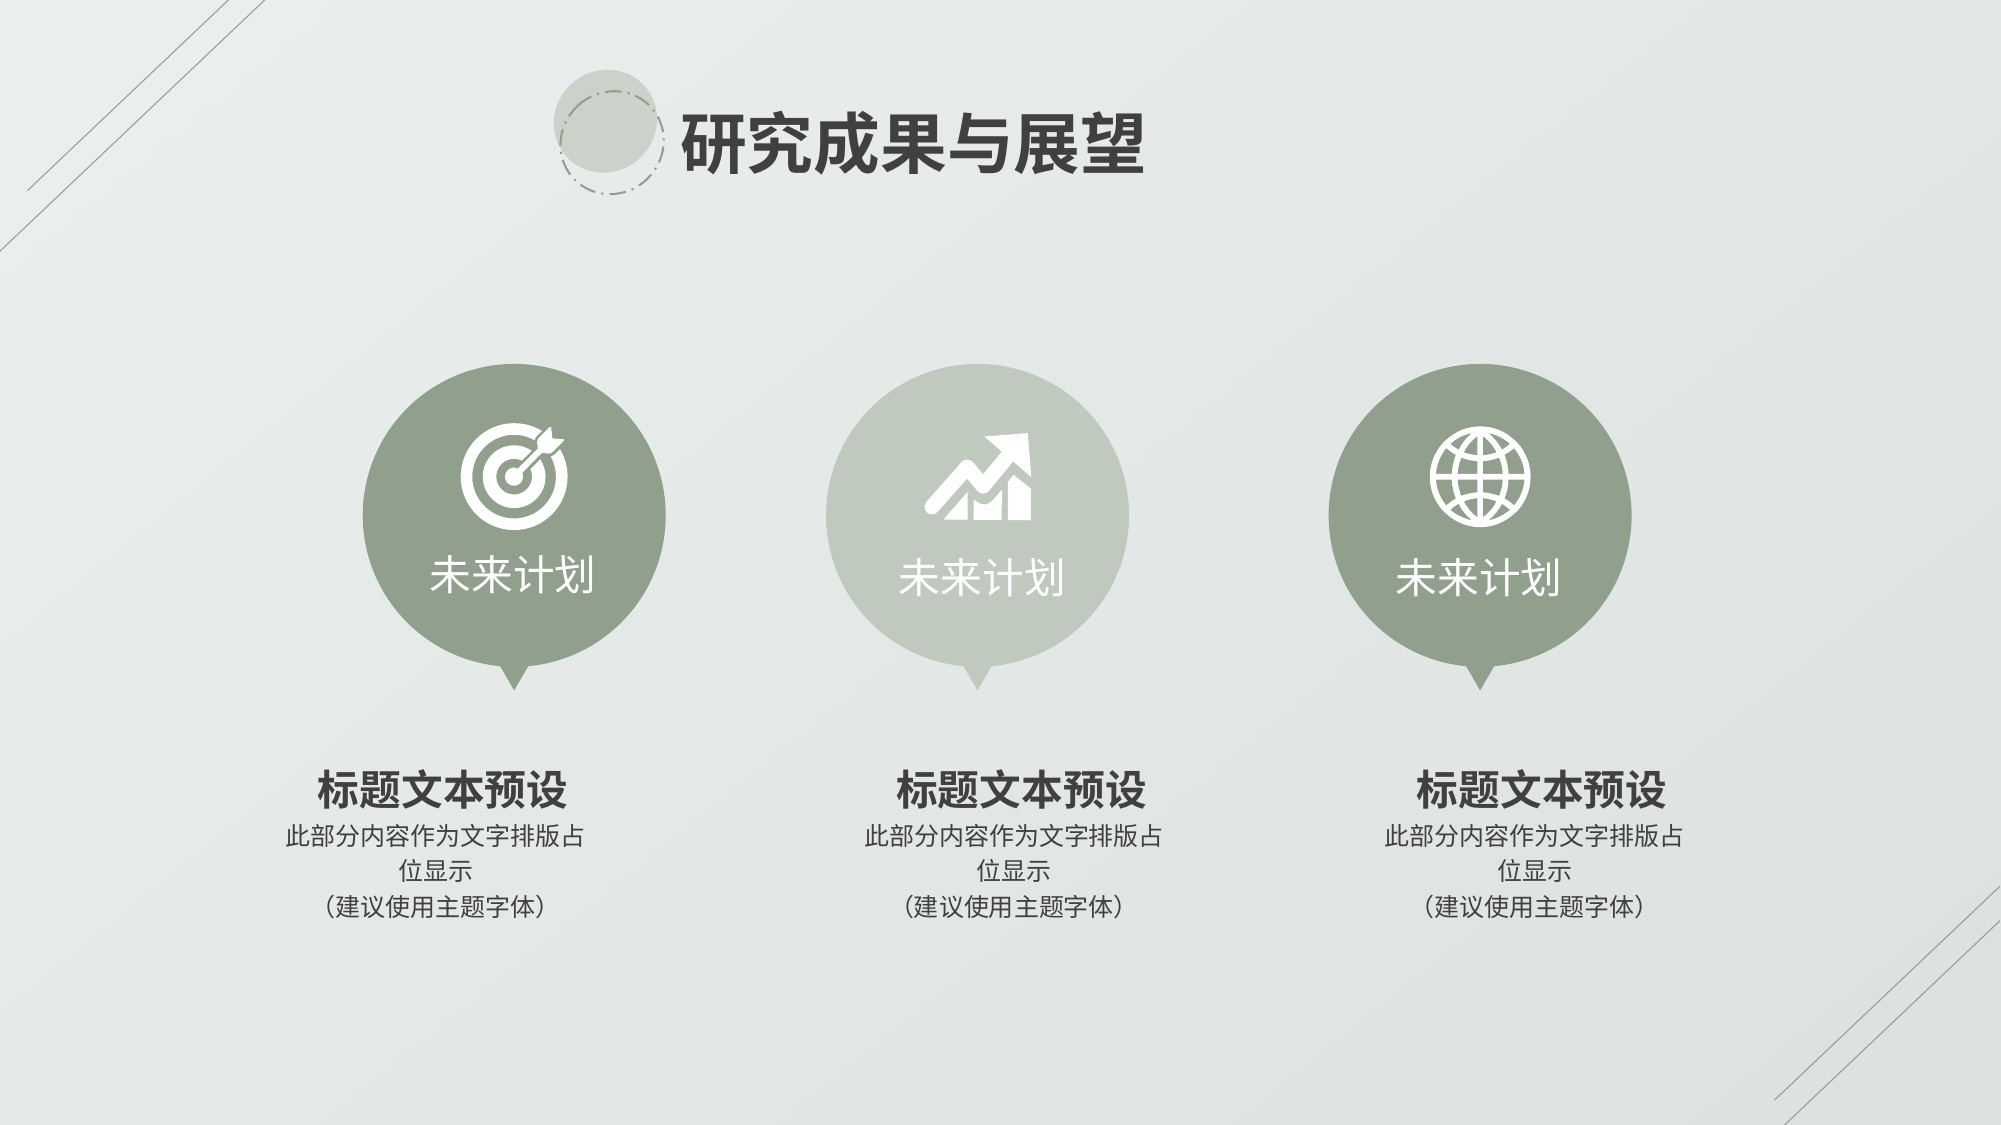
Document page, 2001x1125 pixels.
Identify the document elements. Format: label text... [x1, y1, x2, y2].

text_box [0, 0, 270, 259]
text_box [1774, 836, 2000, 1100]
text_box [548, 74, 670, 190]
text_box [27, 0, 306, 191]
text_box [1738, 904, 2000, 1125]
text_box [859, 744, 1185, 862]
text_box 研究成果与展望 [670, 94, 1408, 190]
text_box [362, 363, 1632, 691]
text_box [280, 744, 606, 862]
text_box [1379, 744, 1705, 862]
